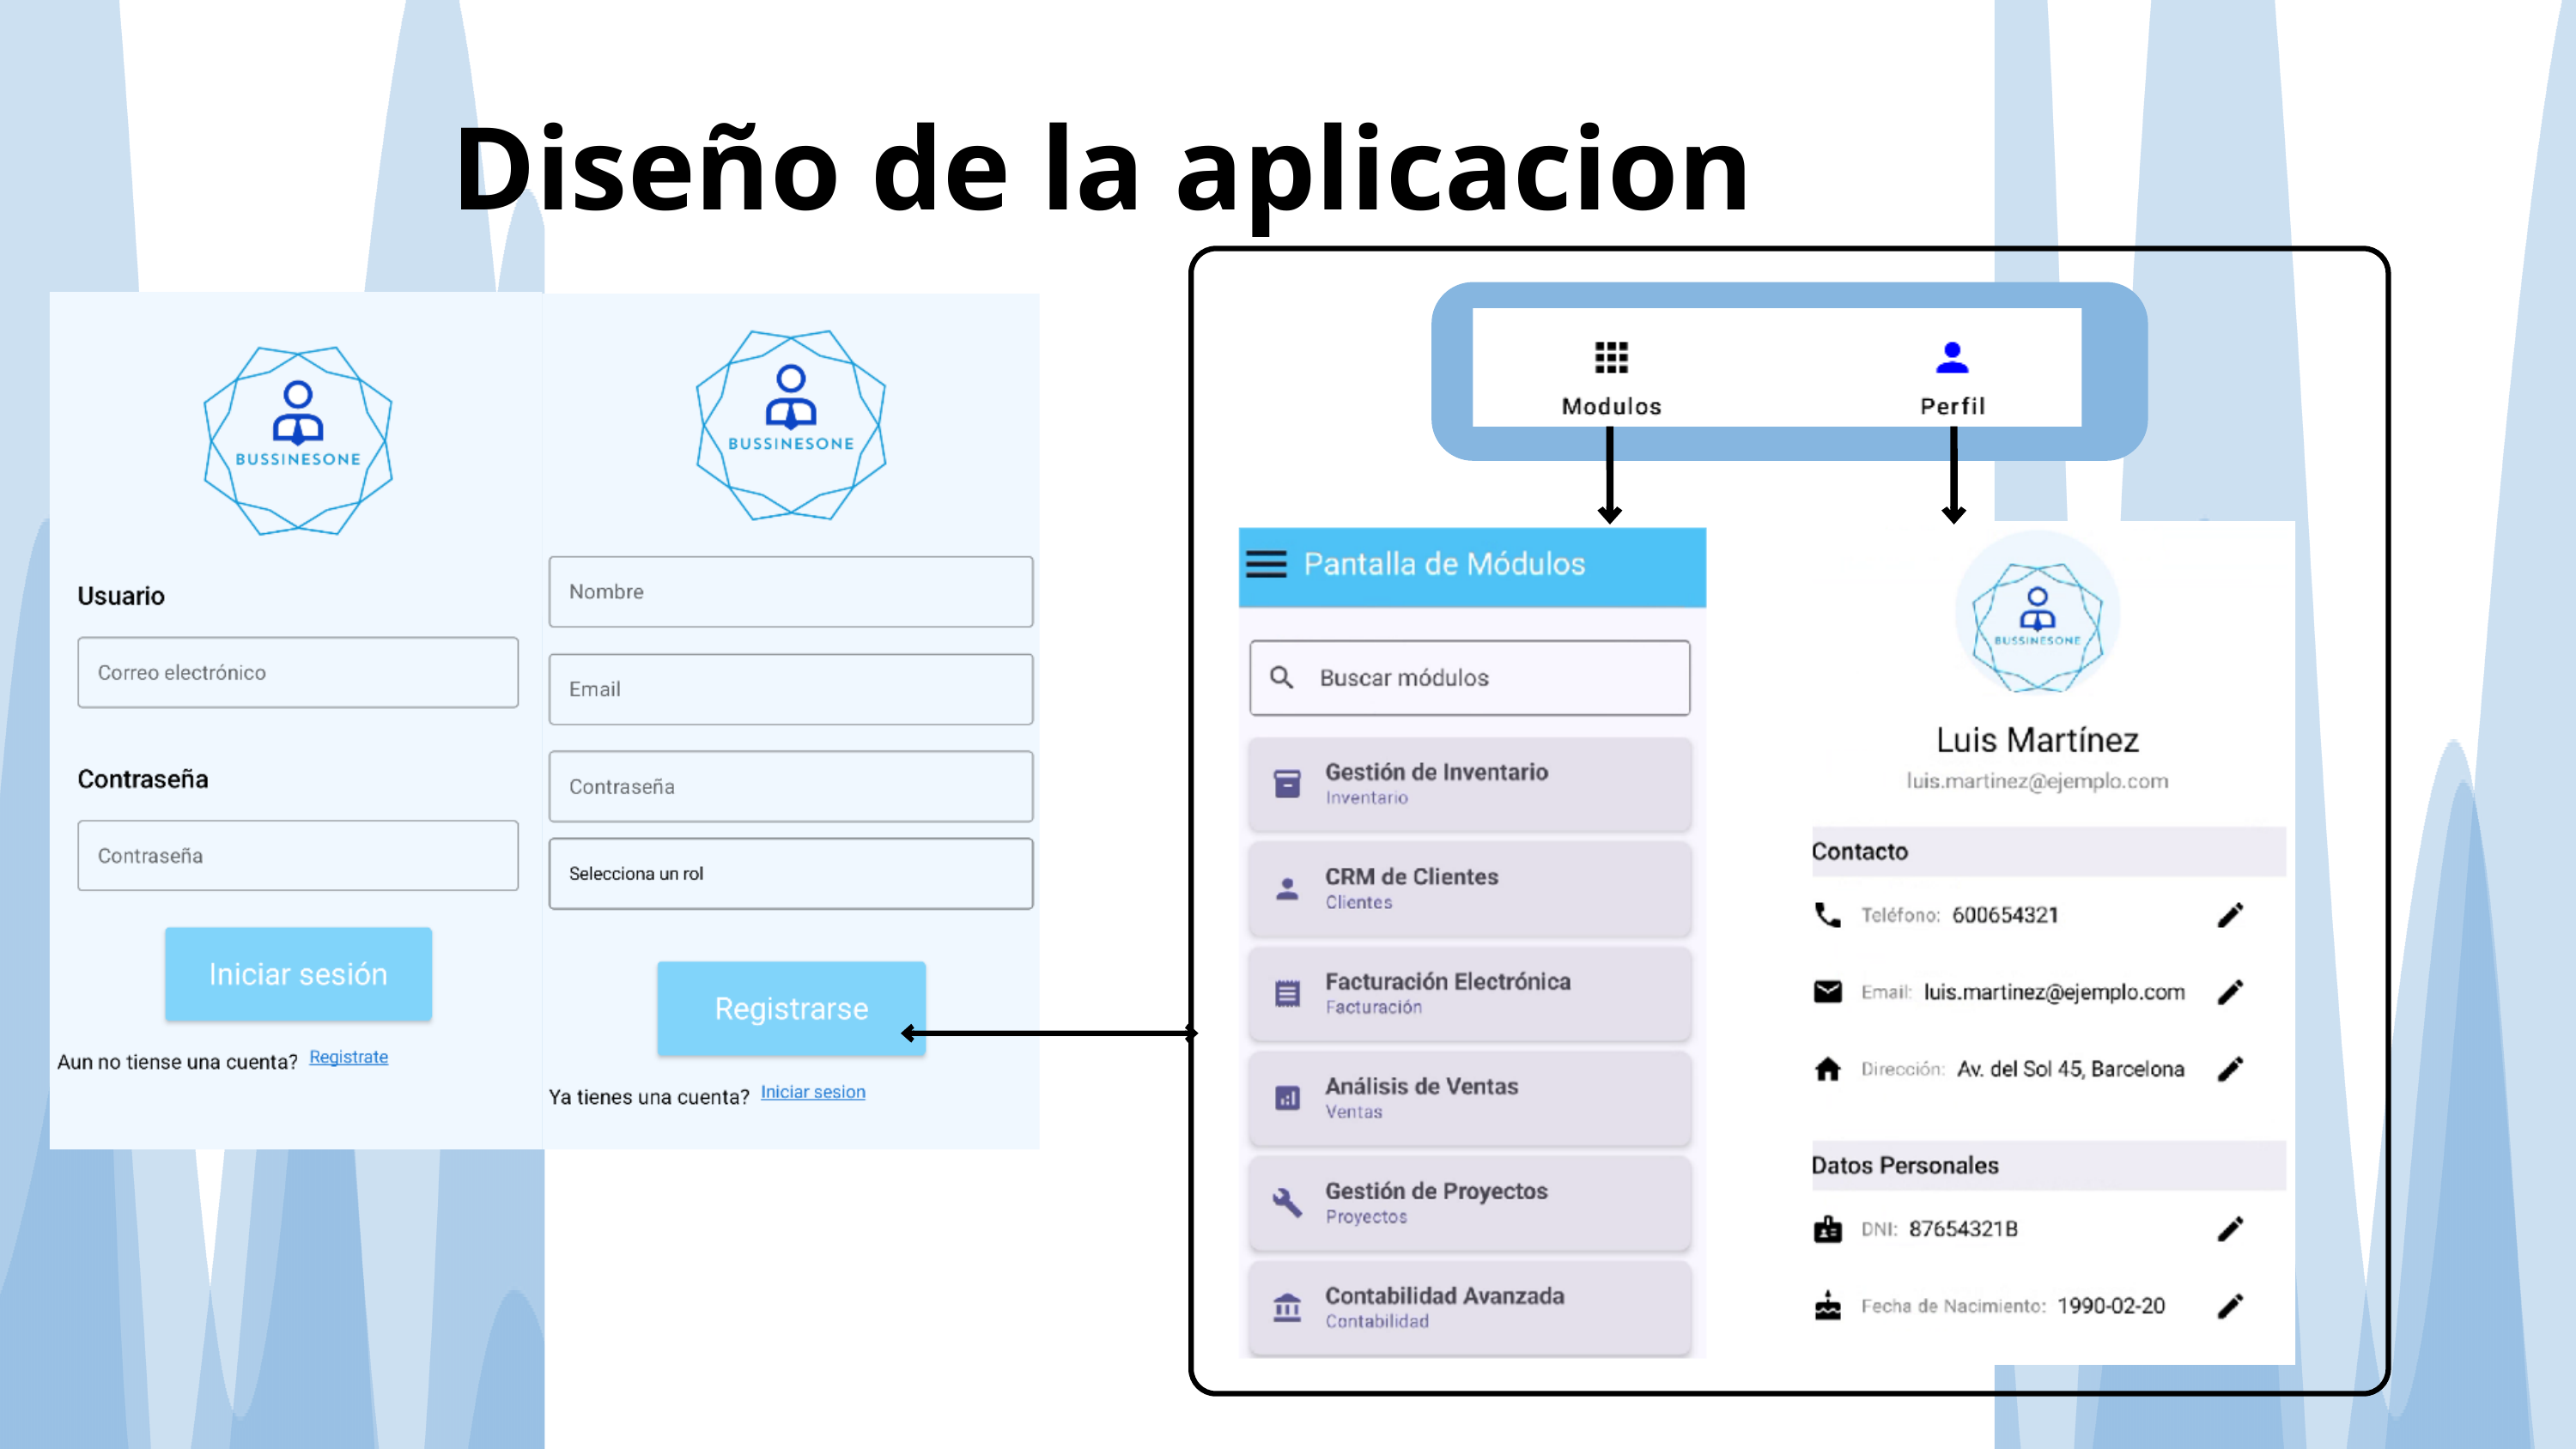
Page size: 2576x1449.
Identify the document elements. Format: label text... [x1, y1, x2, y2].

text_box [0, 0, 545, 1449]
text_box [49, 292, 543, 1149]
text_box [1190, 248, 2389, 1394]
text_box [542, 294, 1040, 1149]
text_box [1994, 0, 2576, 1449]
text_box Diseño de la aplicacion [451, 126, 1850, 233]
